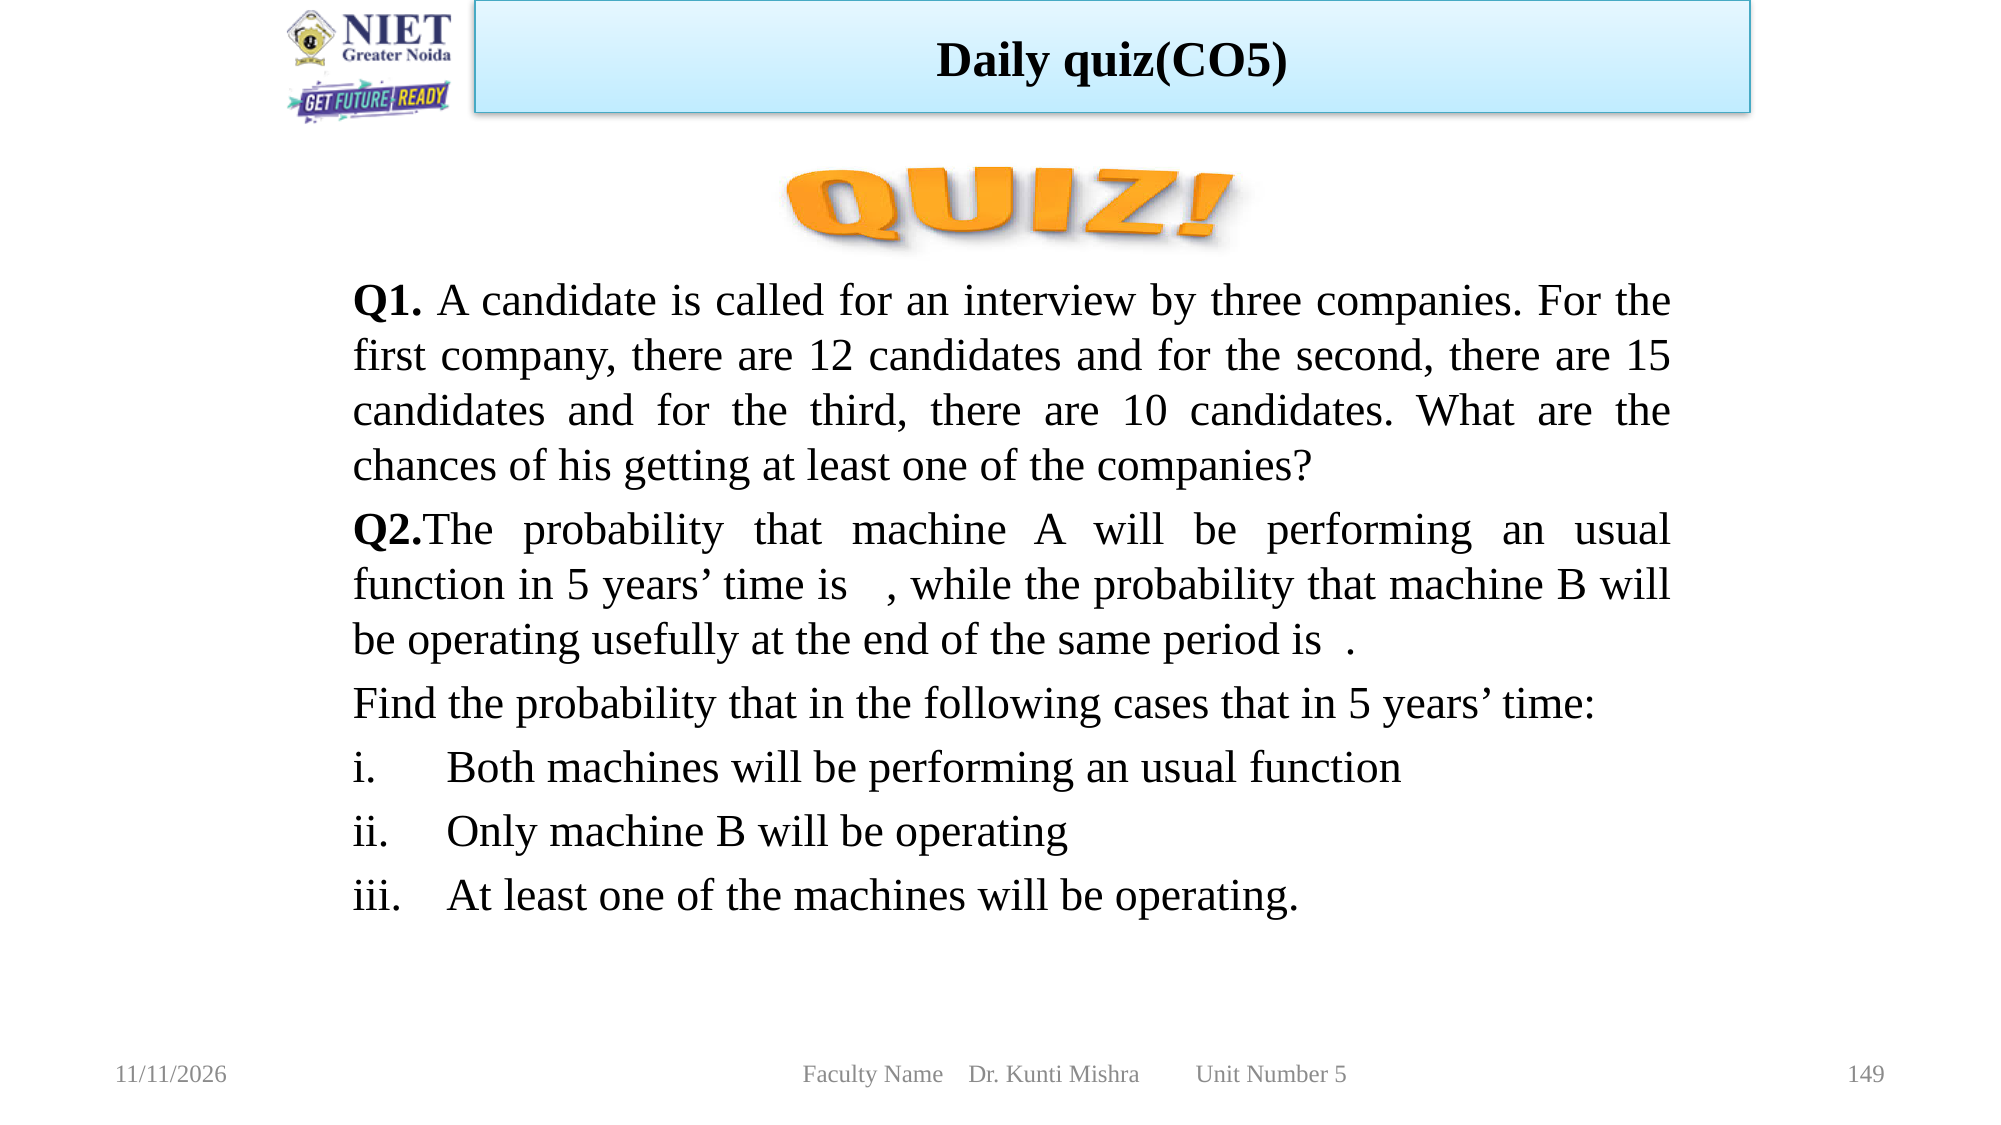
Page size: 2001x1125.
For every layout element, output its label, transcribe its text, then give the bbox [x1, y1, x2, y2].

picture [249, 0, 488, 135]
footer Faculty Name Dr. Kunti Mishra Unit Number 5 [662, 1042, 1433, 1103]
slide_number 149 [1433, 1042, 1900, 1103]
text_box Daily quiz(CO5) [488, 0, 1751, 113]
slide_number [99, 1042, 567, 1103]
picture [714, 133, 1306, 263]
